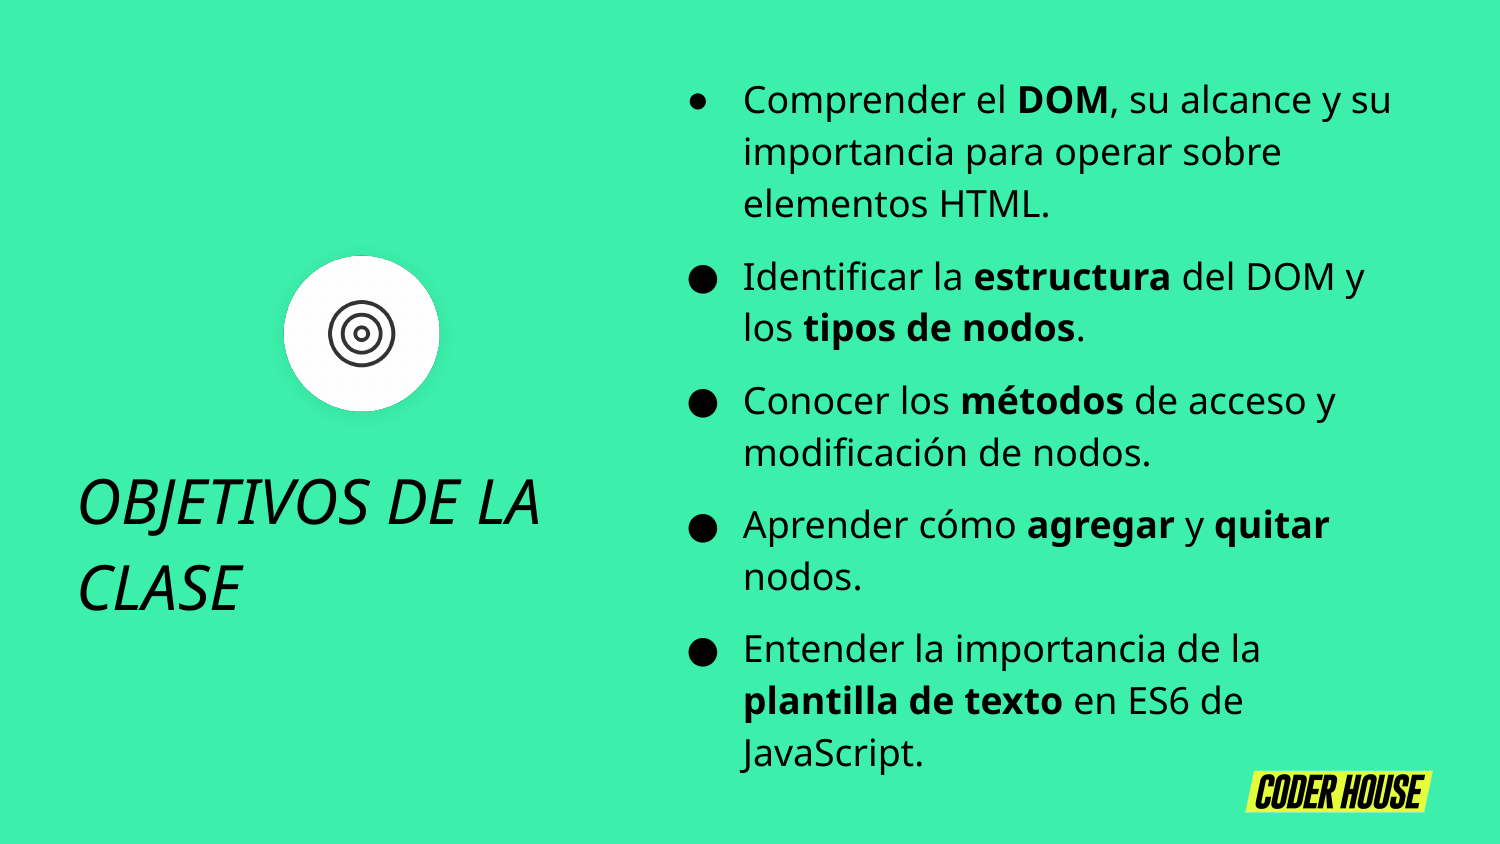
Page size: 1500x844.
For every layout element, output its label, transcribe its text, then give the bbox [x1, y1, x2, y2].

text_box OBJETIVOS DE LA CLASE [61, 435, 652, 598]
text_box Comprender el DOM, su alcance y su importancia para operar sobre elementos HTML. Identificar la estructura del DOM y los tipos de nodos. Conocer los métodos de acceso y modificación de nodos. Aprender cómo agregar y quitar nodos. Entender la importancia de la plantilla de texto en ES6 de JavaScript. [652, 186, 1412, 658]
picture [1241, 764, 1437, 819]
picture [264, 235, 460, 431]
